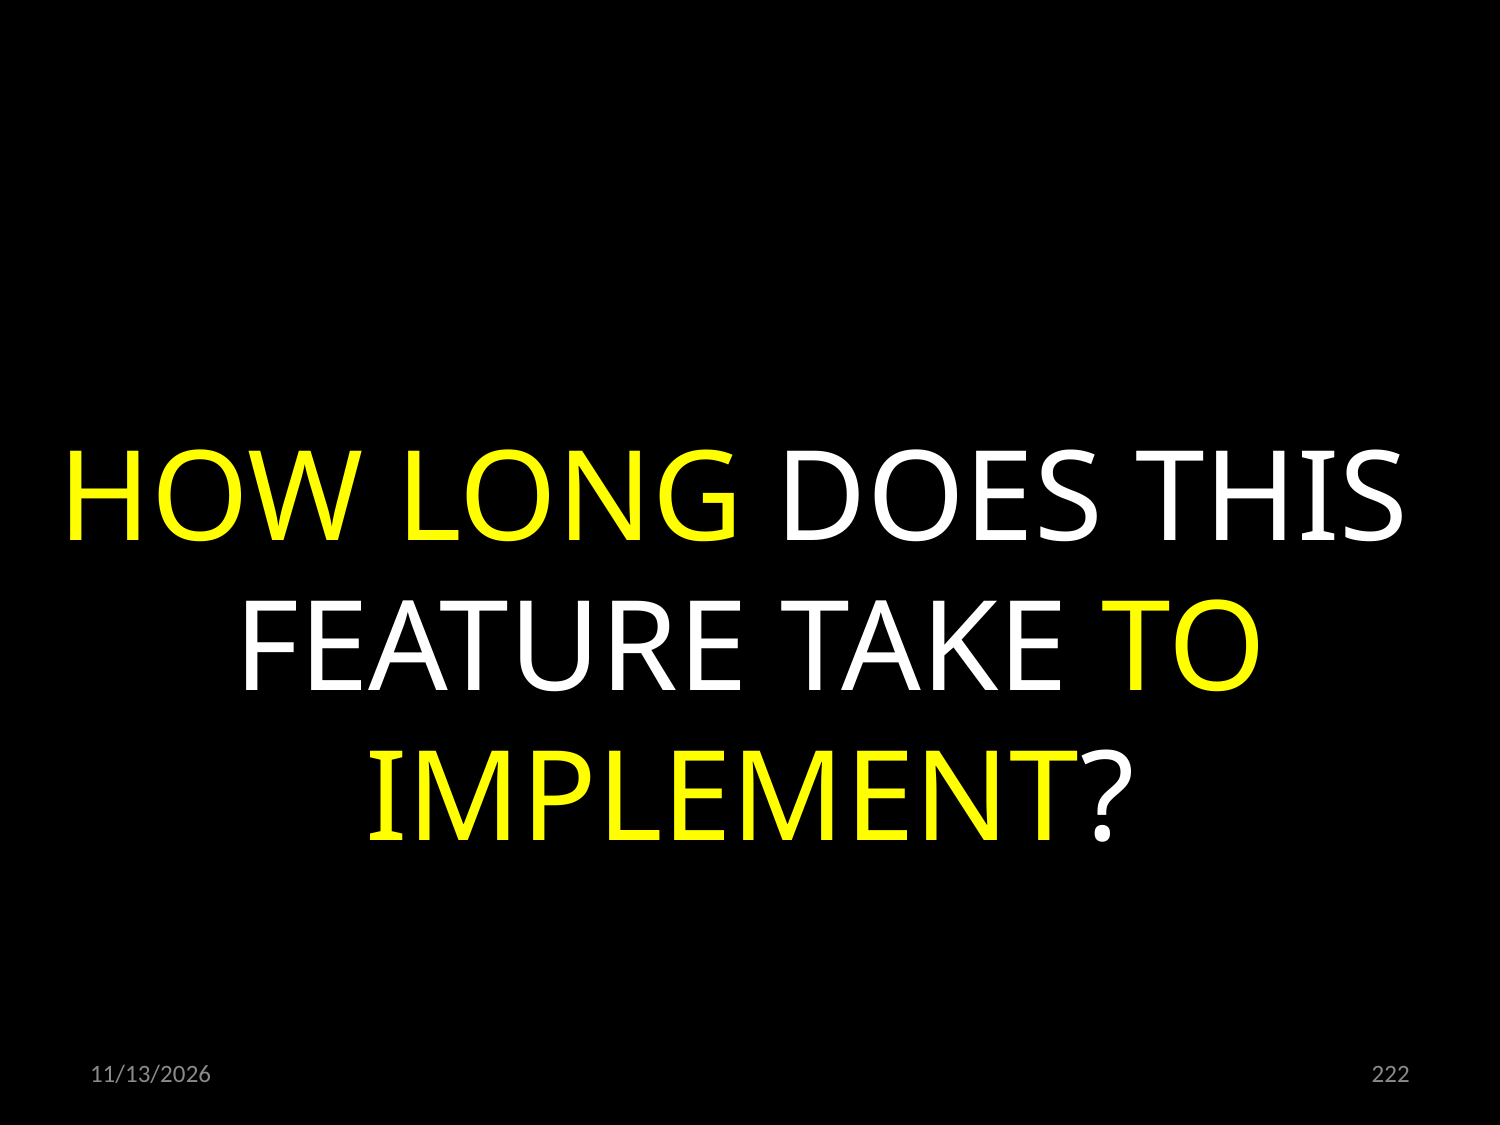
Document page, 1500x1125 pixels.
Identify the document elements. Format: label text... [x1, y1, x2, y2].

slide_number 222 [1074, 1042, 1425, 1103]
list HOW LONG DOES THIS FEATURE TAKE TO IMPLEMENT? [0, 408, 1500, 510]
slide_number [75, 1042, 425, 1103]
